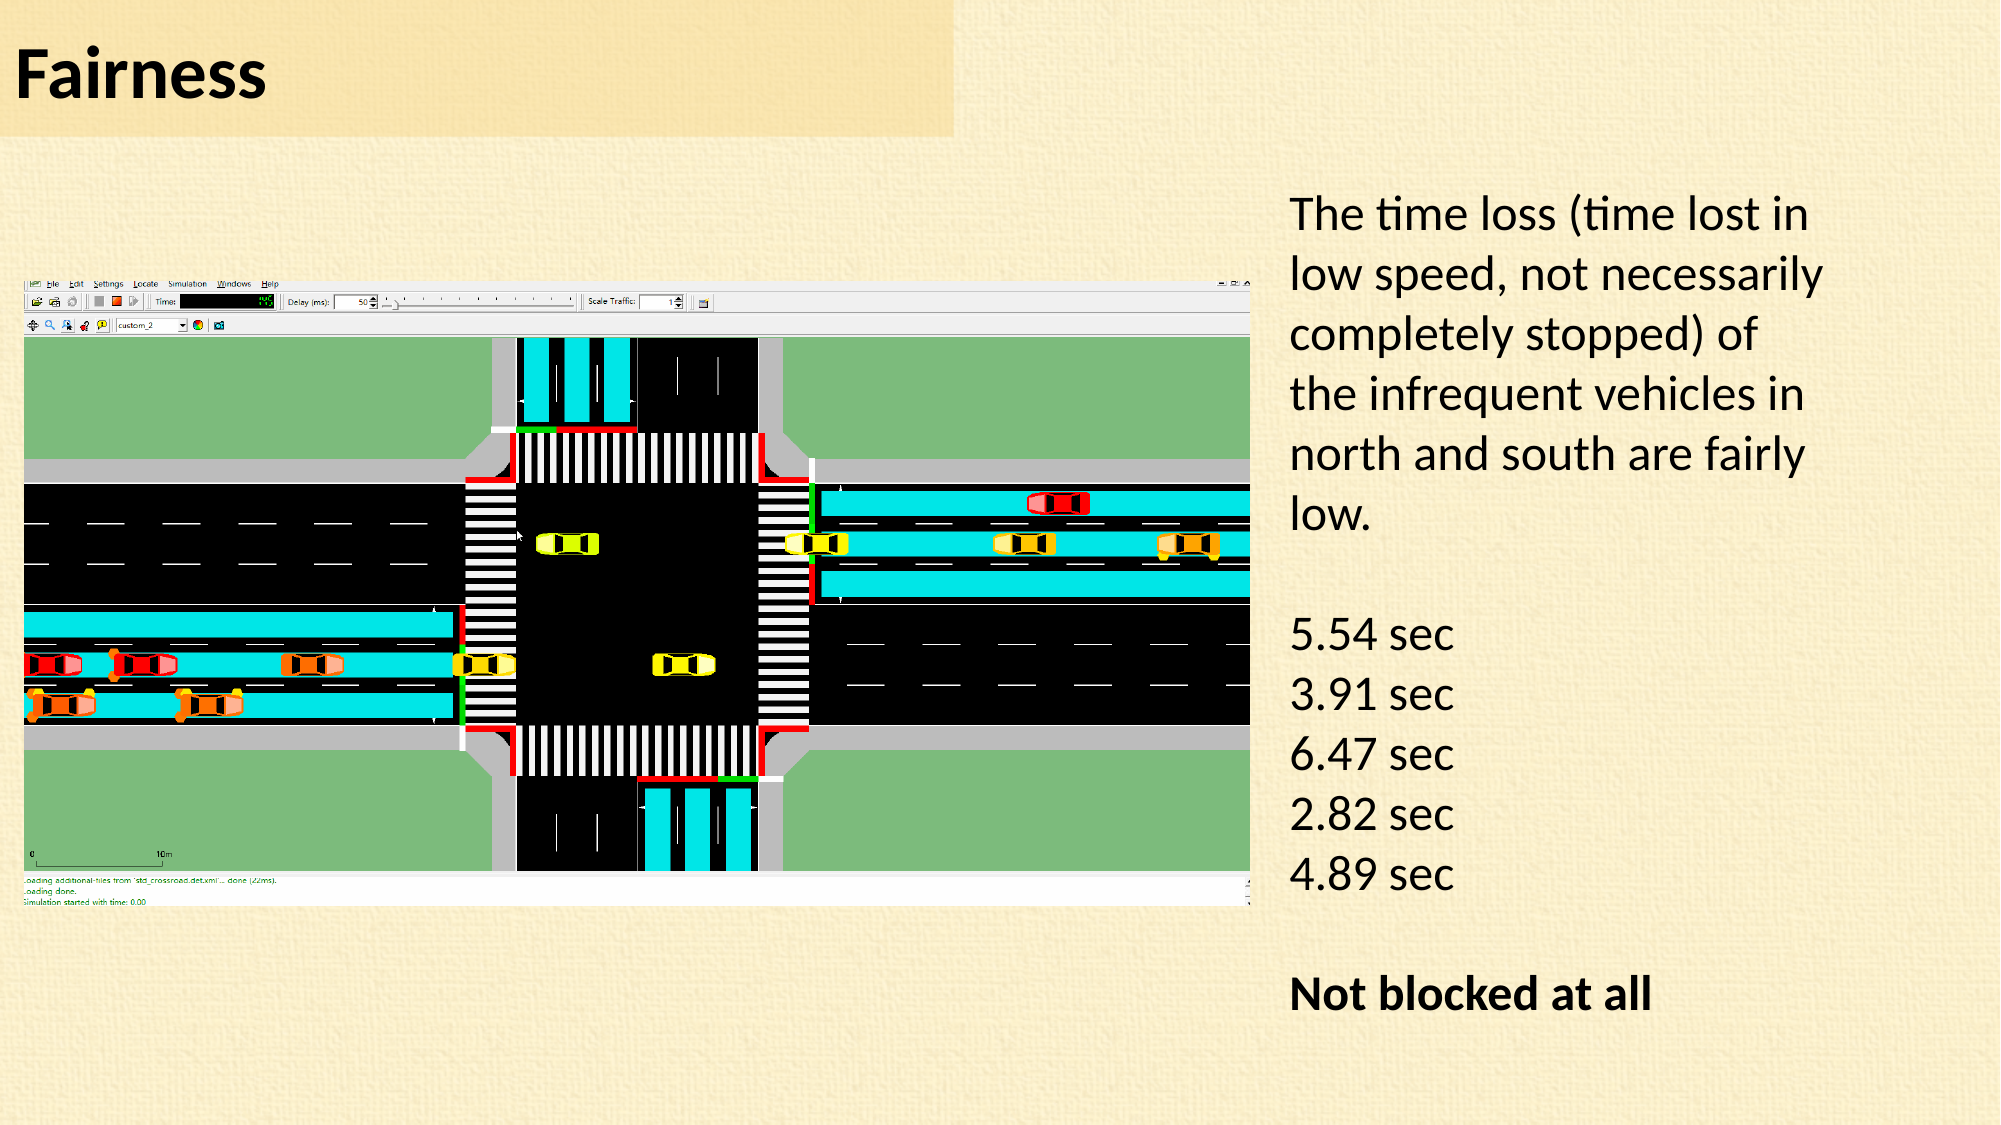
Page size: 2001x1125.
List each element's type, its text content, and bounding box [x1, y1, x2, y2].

picture [0, 0, 2001, 1125]
text_box Fairness [0, 0, 954, 137]
text_box The time loss (time lost in low speed, not necessarily completely stopped) of the infrequent vehicles in north and south are fairly low. 5.54 sec 3.91 sec 6.47 sec 2.82 sec 4.89 sec Not blocked at all [1274, 165, 1852, 1022]
